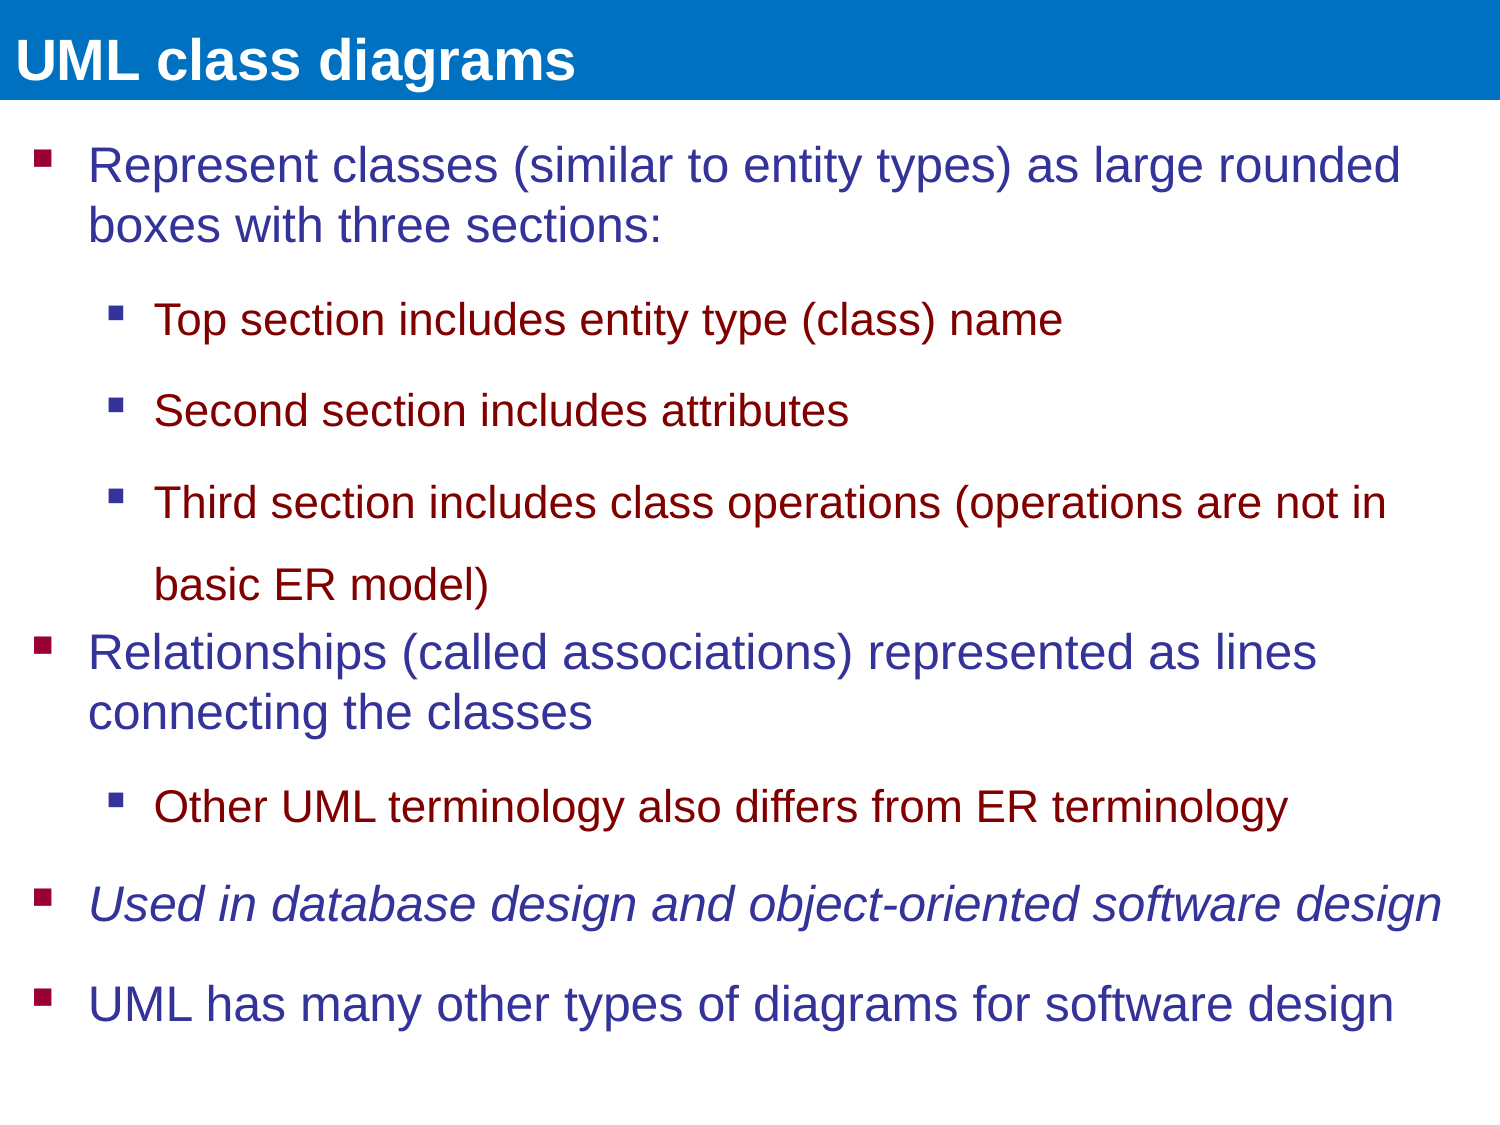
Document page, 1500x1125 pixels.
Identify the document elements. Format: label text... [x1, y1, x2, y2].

list Represent classes (similar to entity types) as large rounded boxes with three sections: Top section includes entity type (class) name Second section includes attributes Third section includes class operations (operations are not in basic ER model) Relationships (called associations) represented as lines connecting the classes Other UML terminology also differs from ER terminology Used in database design and object-oriented software design UML has many other types of diagrams for software design [16, 125, 1488, 1113]
title UML class diagrams [0, 0, 1500, 100]
